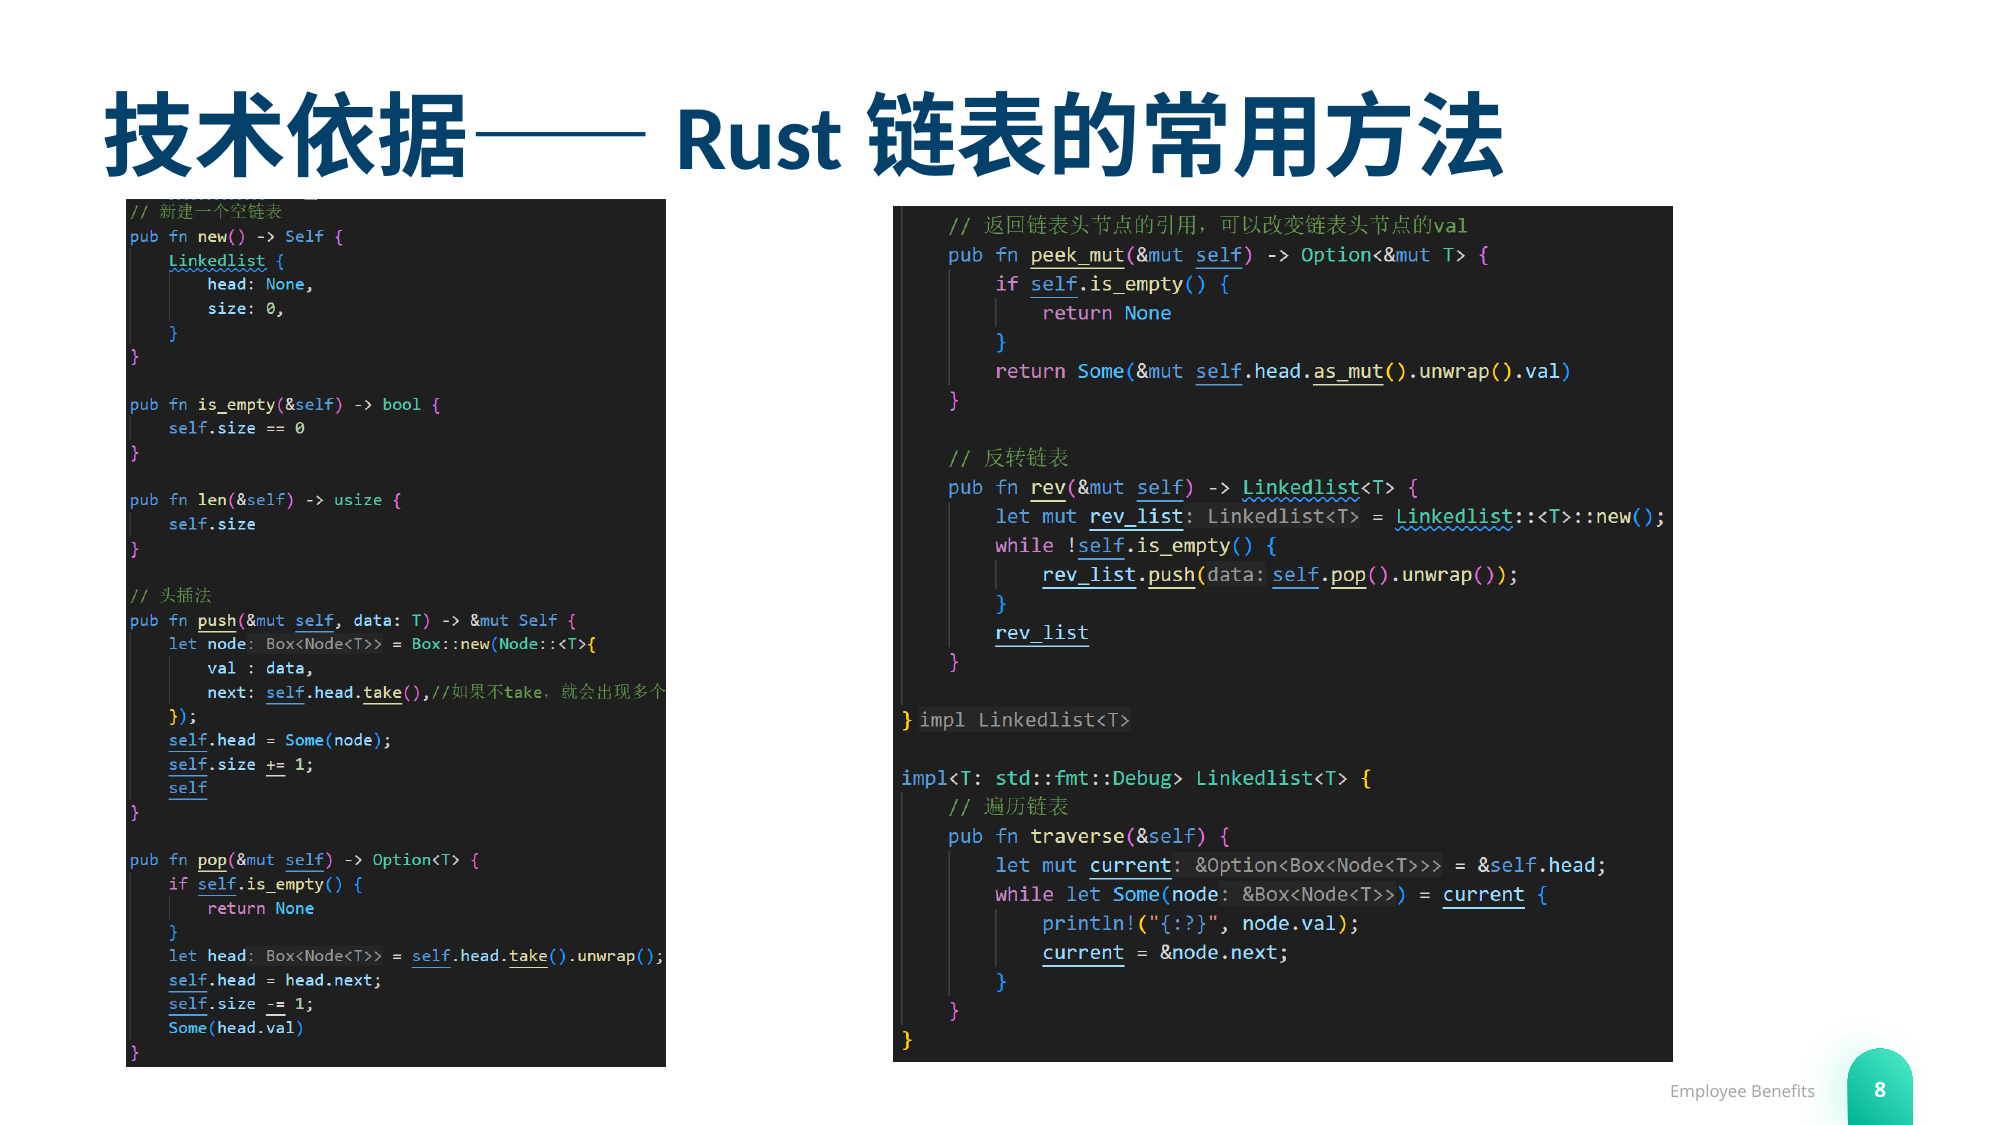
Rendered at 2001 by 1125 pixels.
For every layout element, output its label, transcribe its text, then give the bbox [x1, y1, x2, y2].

picture [893, 206, 1673, 1062]
picture [126, 199, 666, 1067]
title 技术依据——Rust链表的常用方法 [87, 66, 1913, 213]
